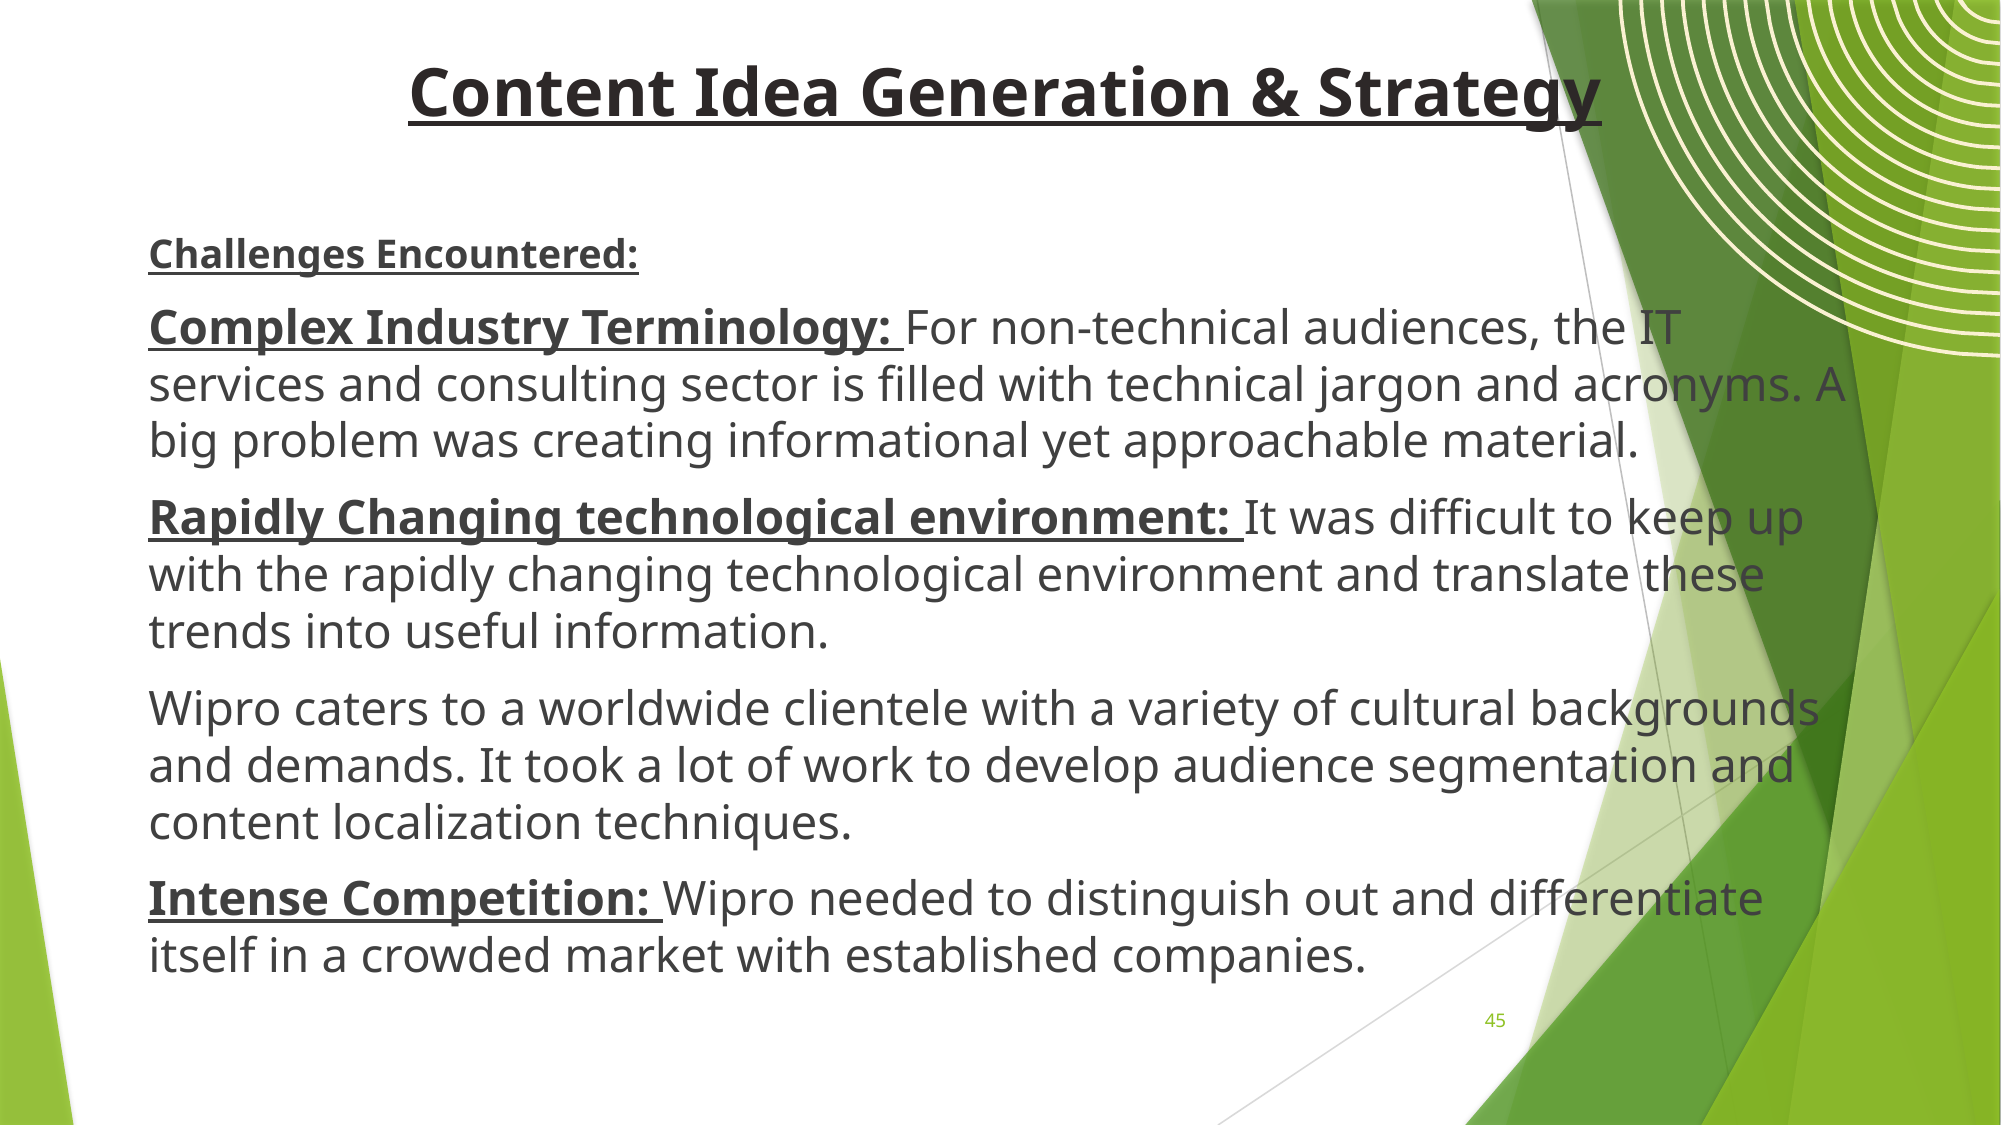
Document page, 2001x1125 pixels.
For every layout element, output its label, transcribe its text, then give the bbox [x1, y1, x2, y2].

slide_number 45 [1409, 1003, 1522, 1051]
title Content Idea Generation & Strategy [393, 41, 1969, 256]
list Challenges Encountered: Complex Industry Terminology: For non-technical audiences, the IT services and consulting sector is filled with technical jargon and acronyms. A big problem was creating informational yet approachable material. Rapidly Changing technological environment: It was difficult to keep up with the rapidly changing technological environment and translate these trends into useful information. Wipro caters to a worldwide clientele with a variety of cultural backgrounds and demands. It took a lot of work to develop audience segmentation and content localization techniques. Intense Competition: Wipro needed to distinguish out and differentiate itself in a crowded market with established companies. [133, 221, 1886, 1003]
